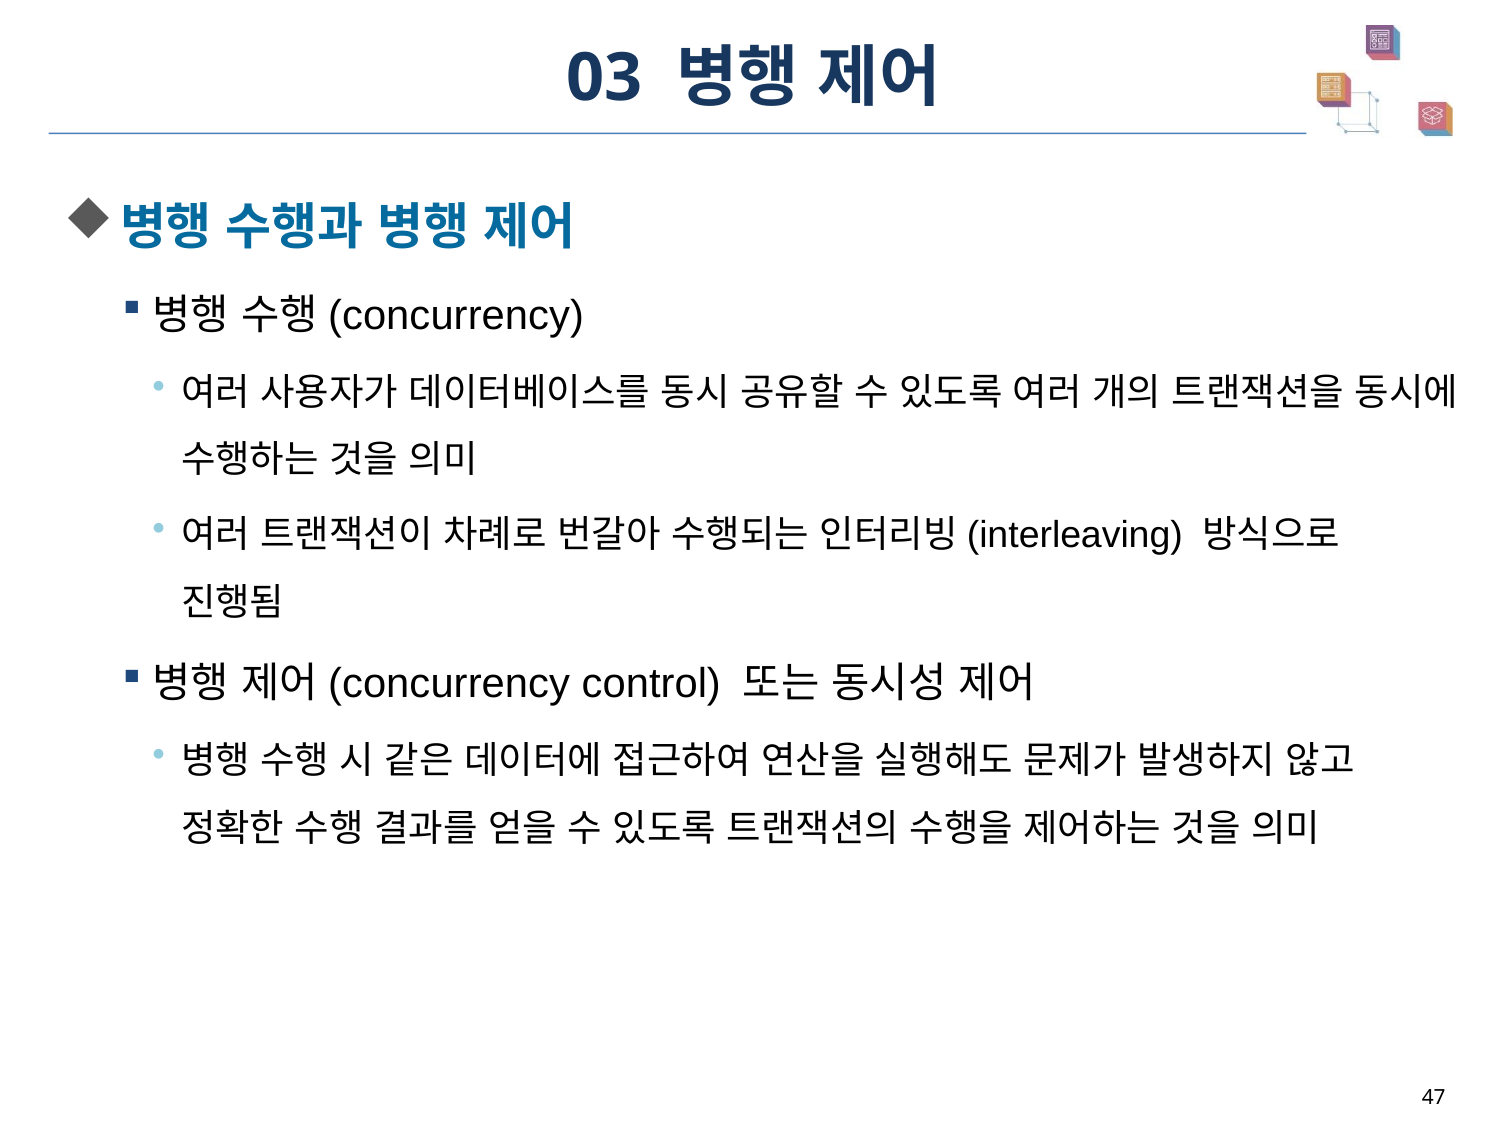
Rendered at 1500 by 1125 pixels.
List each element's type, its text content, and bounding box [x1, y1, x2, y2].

list 병행 수행과 병행 제어 병행 수행(concurrency) 여러 사용자가 데이터베이스를 동시 공유할 수 있도록 여러 개의 트랜잭션을 동시에 수행하는 것을 의미 여러 트랜잭션이 차례로 번갈아 수행되는 인터리빙(interleaving) 방식으로 진행됨 병행 제어(concurrency control) 또는 동시성 제어 병행 수행 시 같은 데이터에 접근하여 연산을 실행해도 문제가 발생하지 않고 정확한 수행 결과를 얻을 수 있도록 트랜잭션의 수행을 제어하는 것을 의미 [48, 187, 1481, 1097]
picture [1316, 123, 1453, 138]
title 03 병행 제어 [48, 25, 1459, 123]
